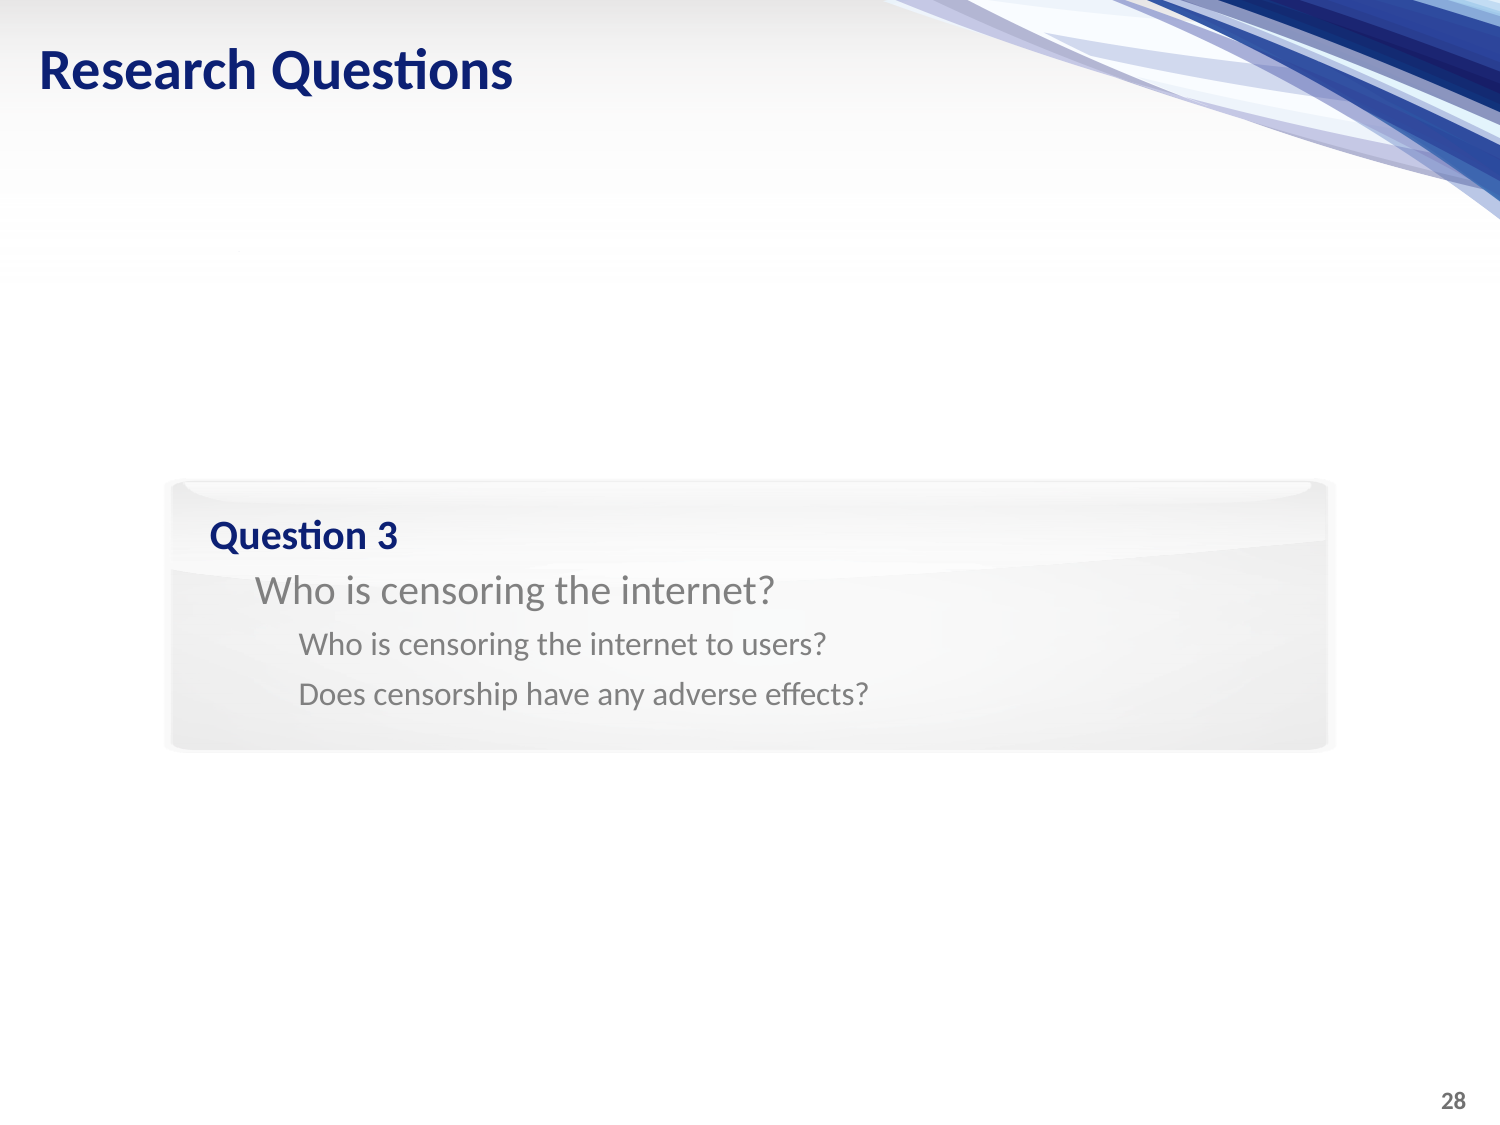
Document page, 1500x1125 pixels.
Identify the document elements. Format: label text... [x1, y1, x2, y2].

title Research Questions [24, 37, 1417, 125]
picture [0, 0, 1500, 1125]
